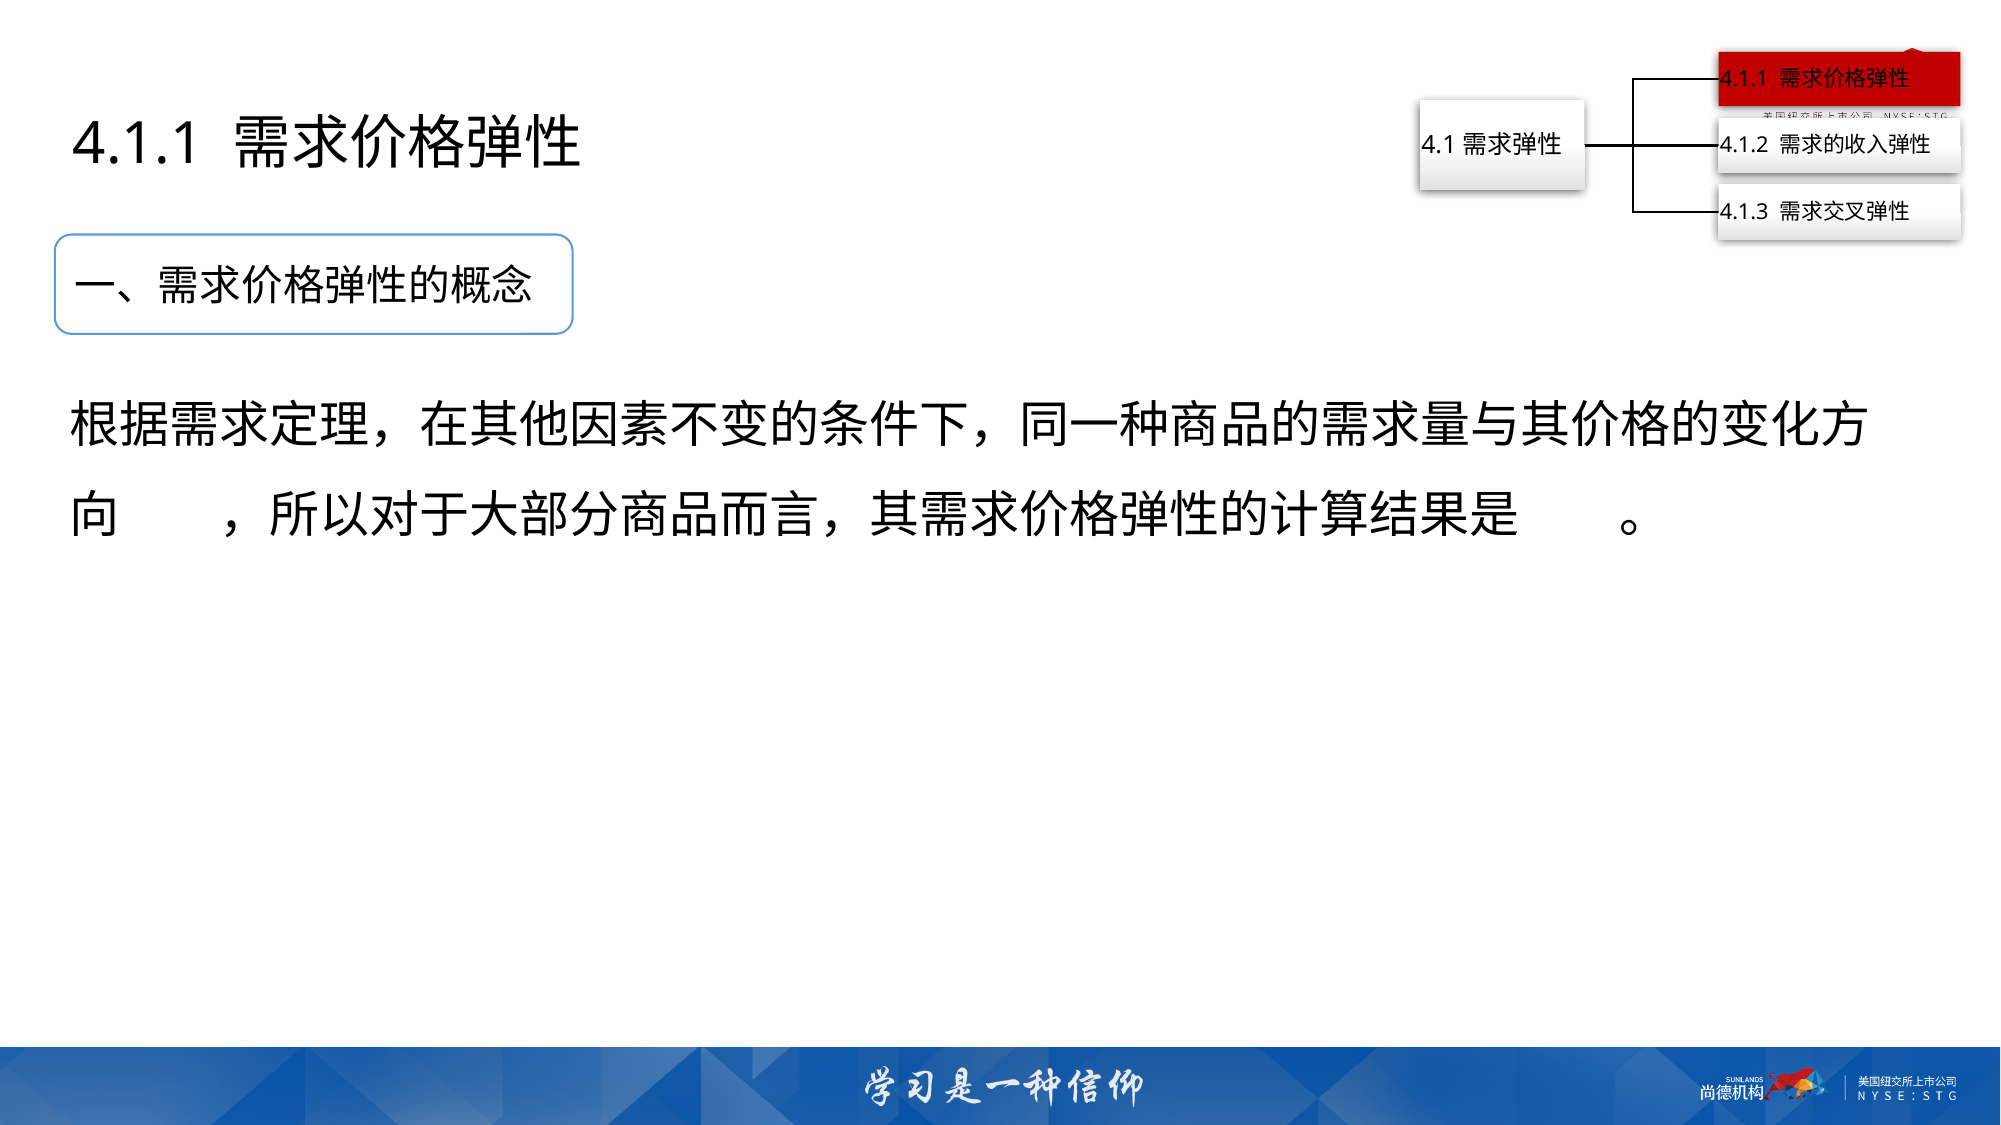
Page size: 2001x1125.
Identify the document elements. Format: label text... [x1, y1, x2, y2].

text_box 4.1.1 需求价格弹性 [54, 95, 837, 184]
picture [0, 1047, 2001, 1125]
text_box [1405, 16, 2000, 275]
text_box 一、需求价格弹性的概念 [53, 233, 574, 335]
text_box 根据需求定理，在其他因素不变的条件下，同一种商品的需求量与其价格的变化方向相反，所以对于大部分商品而言，其需求价格弹性的计算结果是负值。 [54, 355, 1934, 550]
